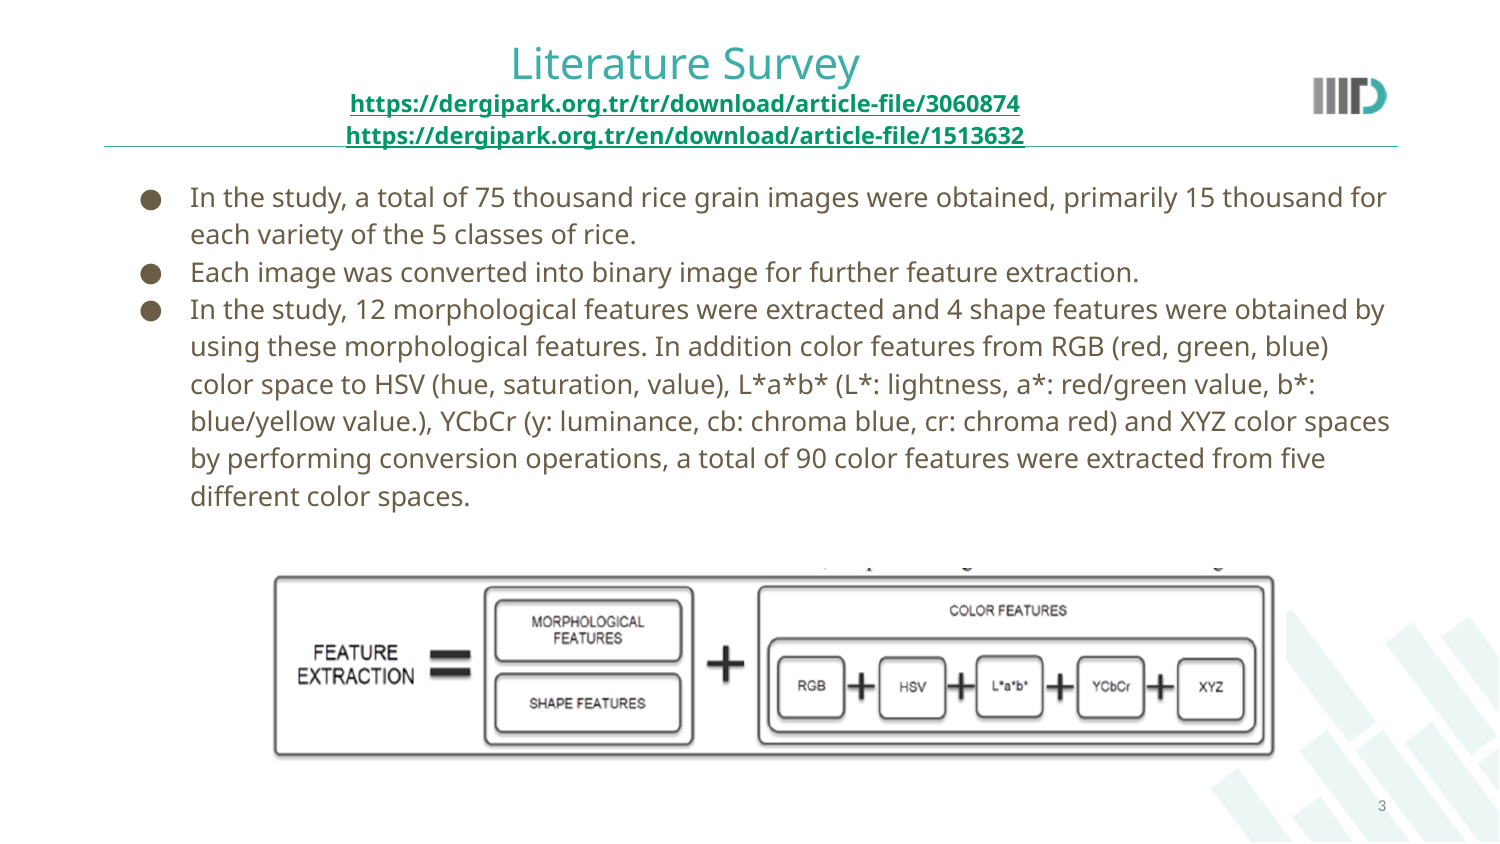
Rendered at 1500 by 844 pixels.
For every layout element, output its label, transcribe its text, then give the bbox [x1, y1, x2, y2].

picture [1299, 68, 1398, 124]
list In the study, a total of 75 thousand rice grain images were obtained, primarily 15 thousand for each variety of the 5 classes of rice. Each image was converted into binary image for further feature extraction. In the study, 12 morphological features were extracted and 4 shape features were obtained by using these morphological features. In addition color features from RGB (red, green, blue) color space to HSV (hue, saturation, value), L*a*b* (L*: lightness, a*: red/green value, b*: blue/yellow value.), YCbCr (y: luminance, cb: chroma blue, cr: chroma red) and XYZ color spaces by performing conversion operations, a total of 90 color features were extracted from five different color spaces. [103, 169, 1411, 761]
title Literature Survey https://dergipark.org.tr/tr/download/article-file/3060874 https://dergipark.org.tr/en/download/article-file/1513632 [103, 46, 1267, 149]
picture [255, 568, 1500, 844]
slide_number ‹#› [1060, 782, 1398, 827]
